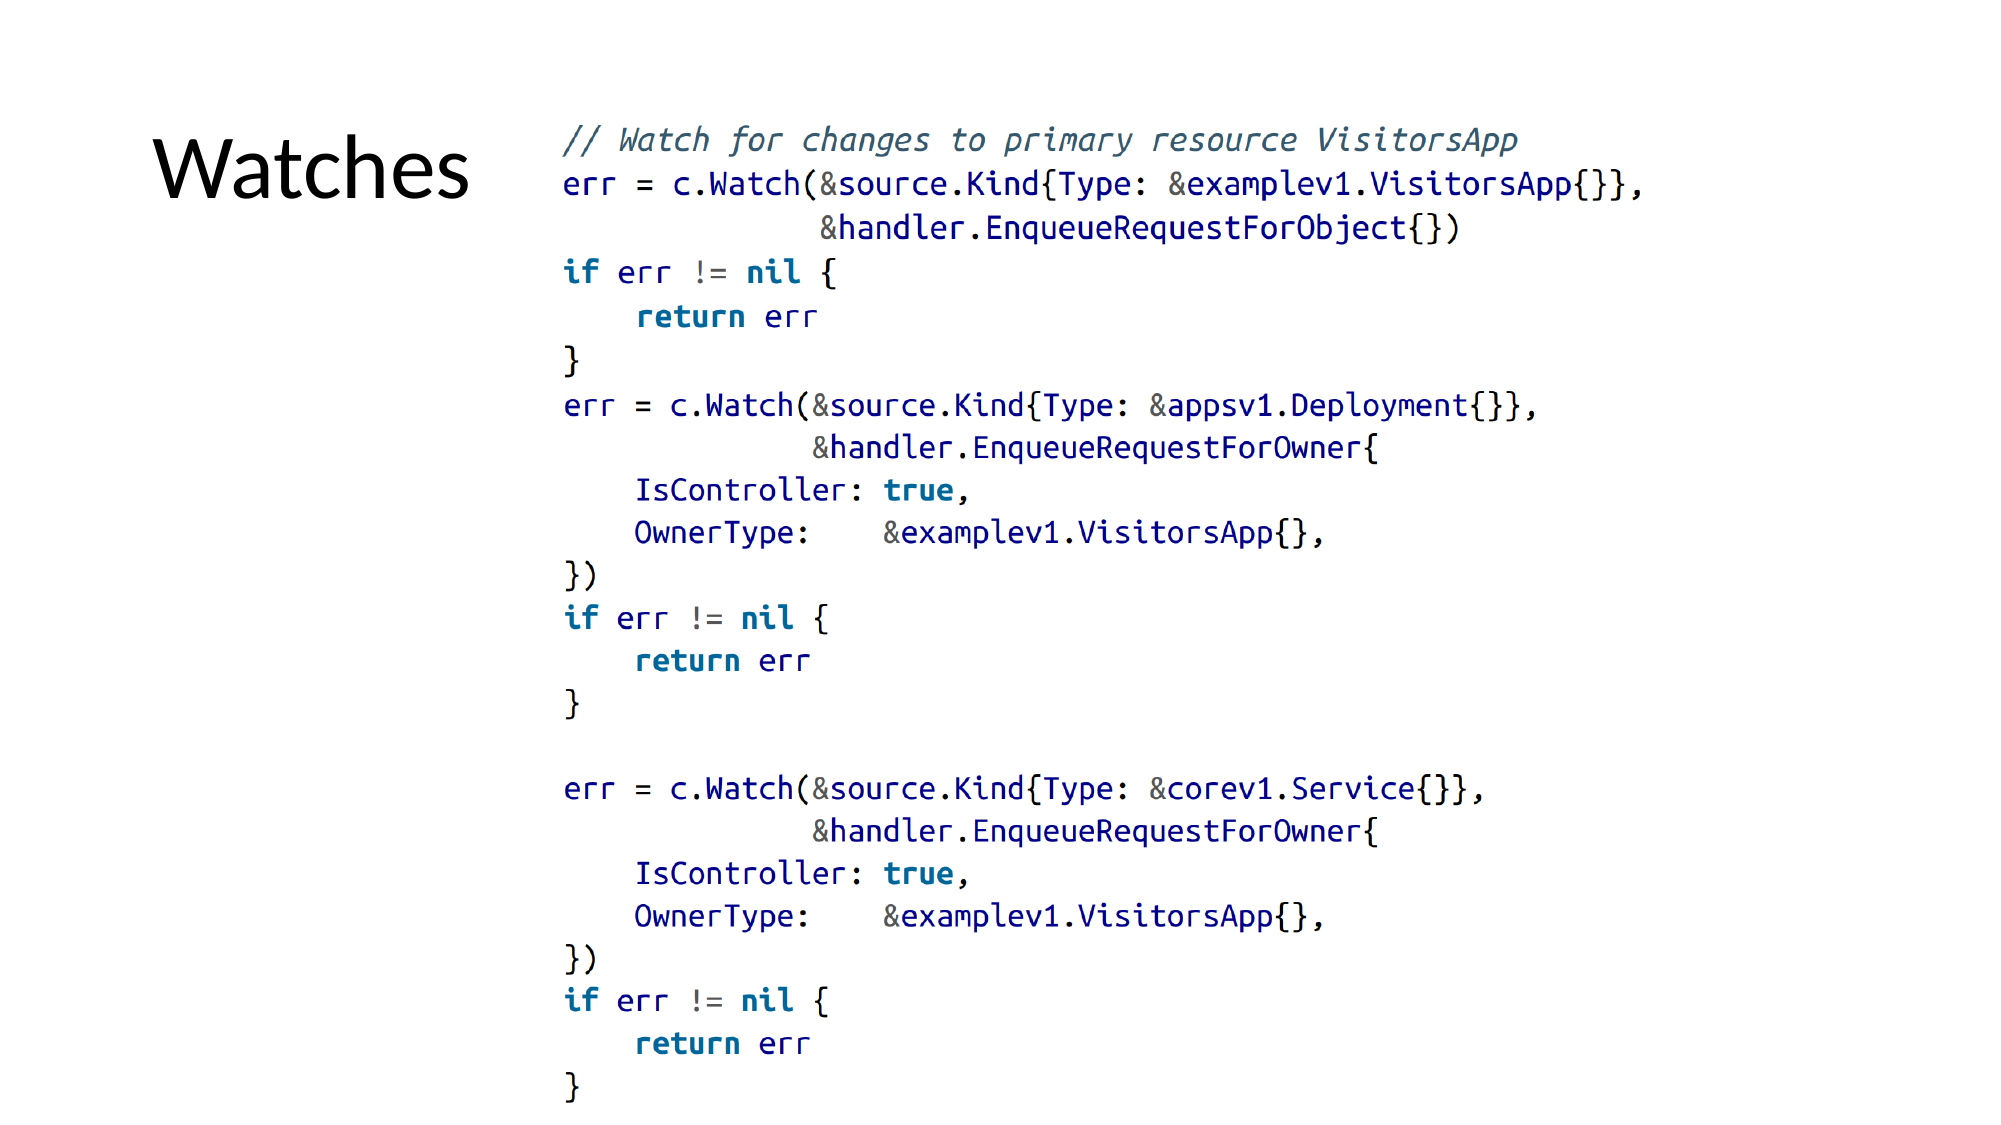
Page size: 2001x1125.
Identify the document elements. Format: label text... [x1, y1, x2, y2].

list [545, 118, 1654, 394]
picture [545, 384, 1546, 1111]
title Watches [137, 59, 1863, 278]
